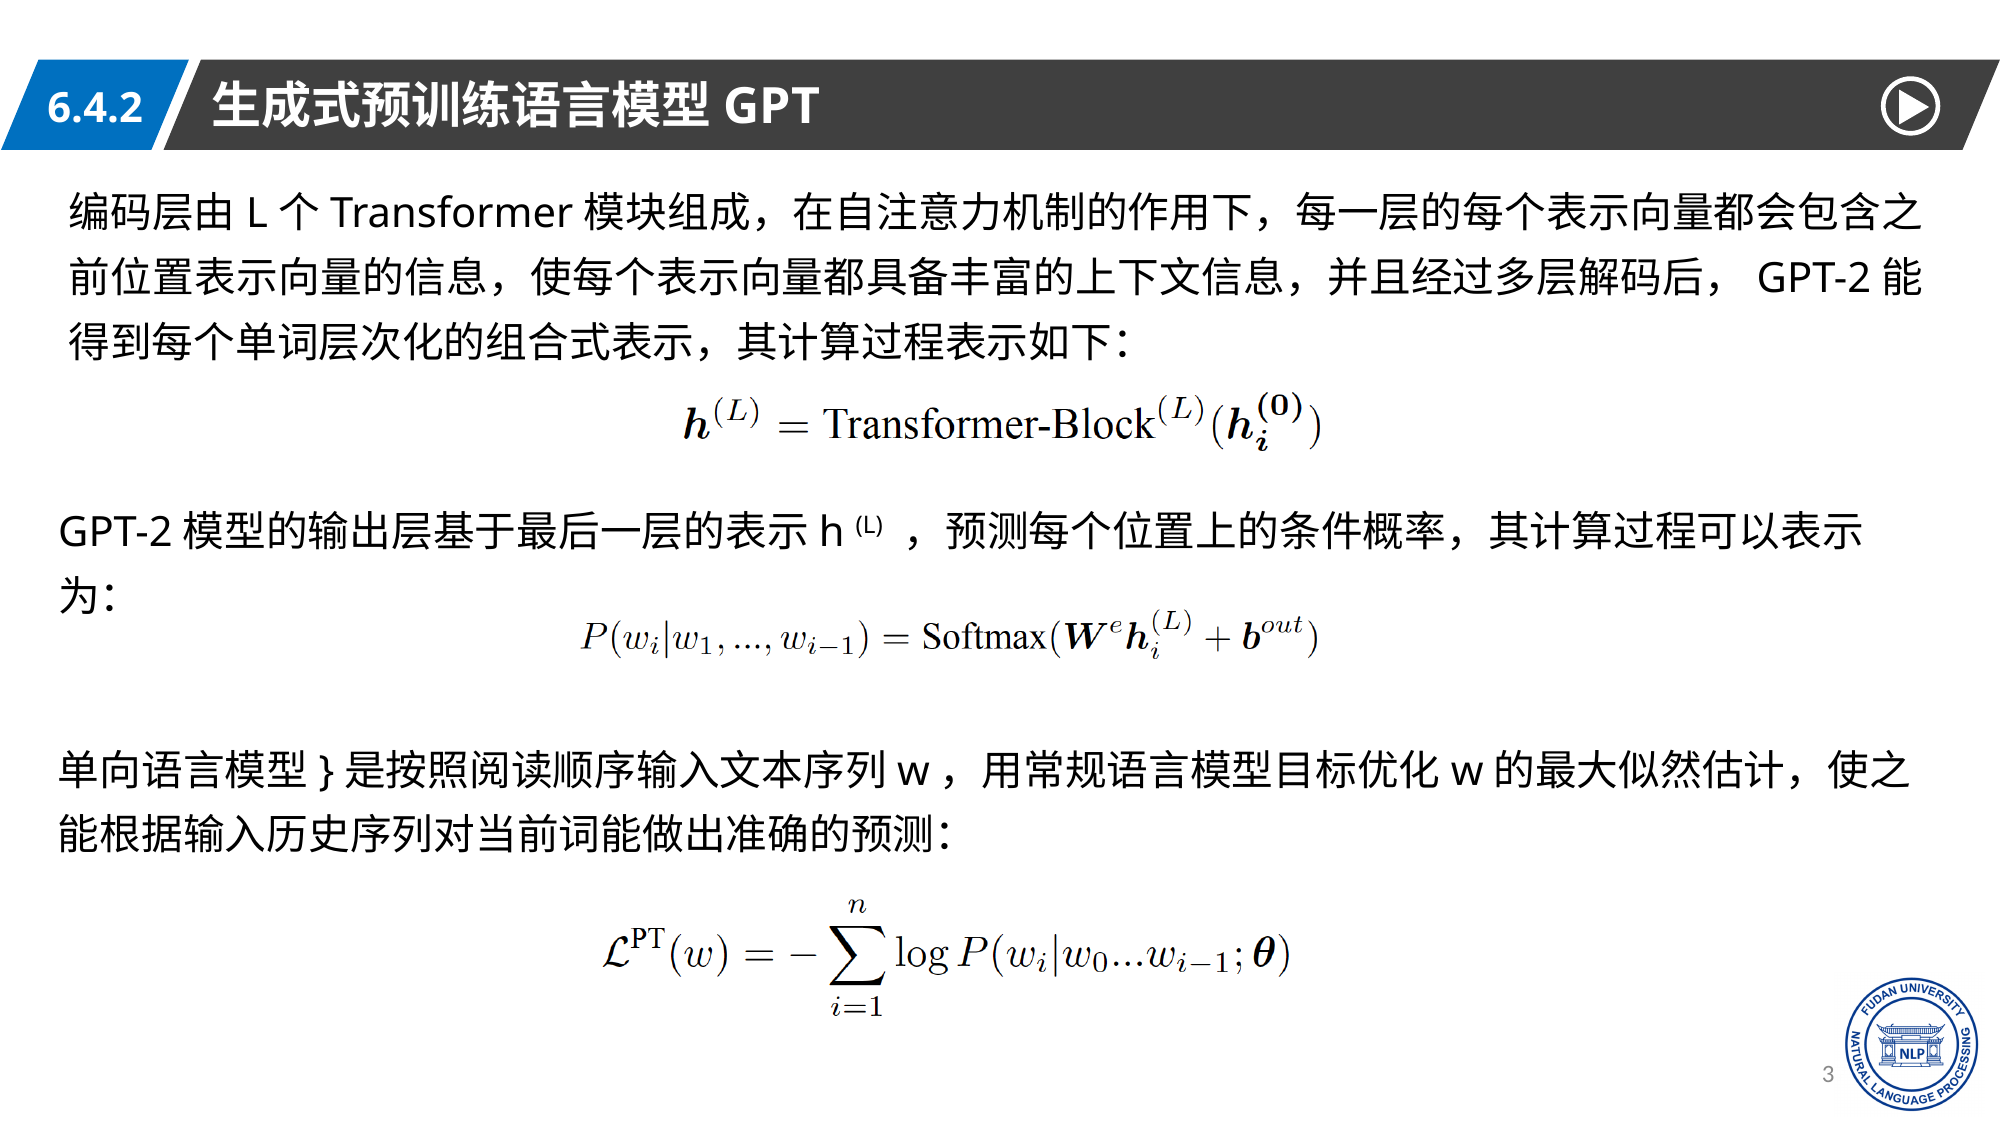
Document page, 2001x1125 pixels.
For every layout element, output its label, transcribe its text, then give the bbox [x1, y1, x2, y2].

text_box 6.4.2 [26, 73, 164, 138]
text_box 单向语言模型}是按照阅读顺序输入文本序列w，用常规语言模型目标优化w的最大似然估计，使之能根据输入历史序列对当前词能做出准确的预测： [43, 721, 1930, 866]
picture [1834, 972, 1985, 1117]
text_box 编码层由L个Transformer模块组成，在自注意力机制的作用下，每一层的每个表示向量都会包含之前位置表示向量的信息，使每个表示向量都具备丰富的上下文信息，并且经过多层解码后，GPT-2能得到每个单词层次化的组合式表示，其计算过程表示如下： [53, 163, 1938, 374]
text_box [163, 59, 2000, 150]
text_box GPT-2模型的输出层基于最后一层的表示h (L) ，预测每个位置上的条件概率，其计算过程可以表示为： [43, 482, 1957, 627]
picture [650, 368, 1349, 481]
text_box 生成式预训练语言模型GPT [196, 66, 836, 142]
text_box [1883, 78, 1939, 134]
slide_number 37 [1412, 1042, 1863, 1103]
text_box [1, 89, 157, 150]
picture [563, 592, 1349, 678]
text_box [32, 59, 189, 120]
picture [581, 895, 1334, 1028]
